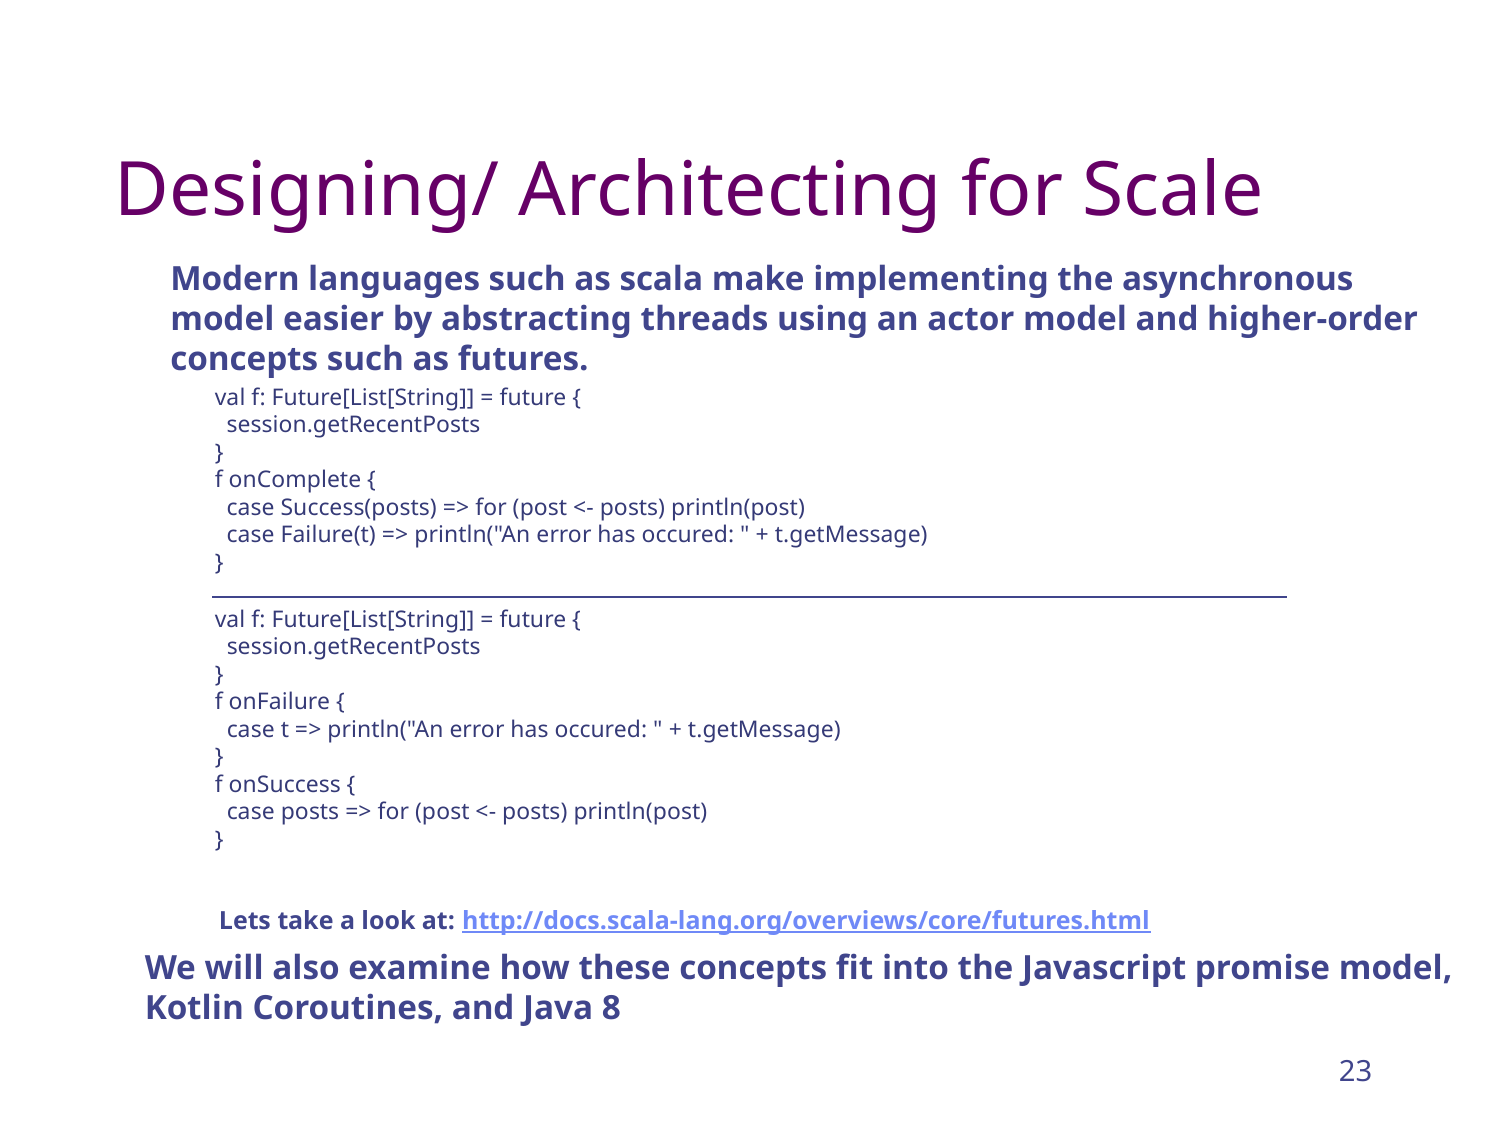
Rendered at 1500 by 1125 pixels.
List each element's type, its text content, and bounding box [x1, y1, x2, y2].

text_box val f: Future[List[String]] = future { session.getRecentPosts } f onComplete { case Success(posts) => for (post <- posts) println(post) case Failure(t) => println("An error has occured: " + t.getMessage) } [199, 425, 1388, 582]
title Designing/ Architecting for Scale [99, 50, 1375, 238]
text_box val f: Future[List[String]] = future { session.getRecentPosts } f onFailure { case t => println("An error has occured: " + t.getMessage) } f onSuccess { case posts => for (post <- posts) println(post) } [200, 597, 1288, 859]
slide_number 23 [1074, 1074, 1388, 1100]
text_box We will also examine how these concepts fit into the Javascript promise model, Kotlin Coroutines, and Java 8 [130, 938, 1470, 1074]
text_box Lets take a look at: http://docs.scala-lang.org/overviews/core/futures.html [204, 896, 1173, 938]
text_box Modern languages such as scala make implementing the asynchronous model easier by abstracting threads using an actor model and higher-order concepts such as futures. [155, 249, 1444, 425]
